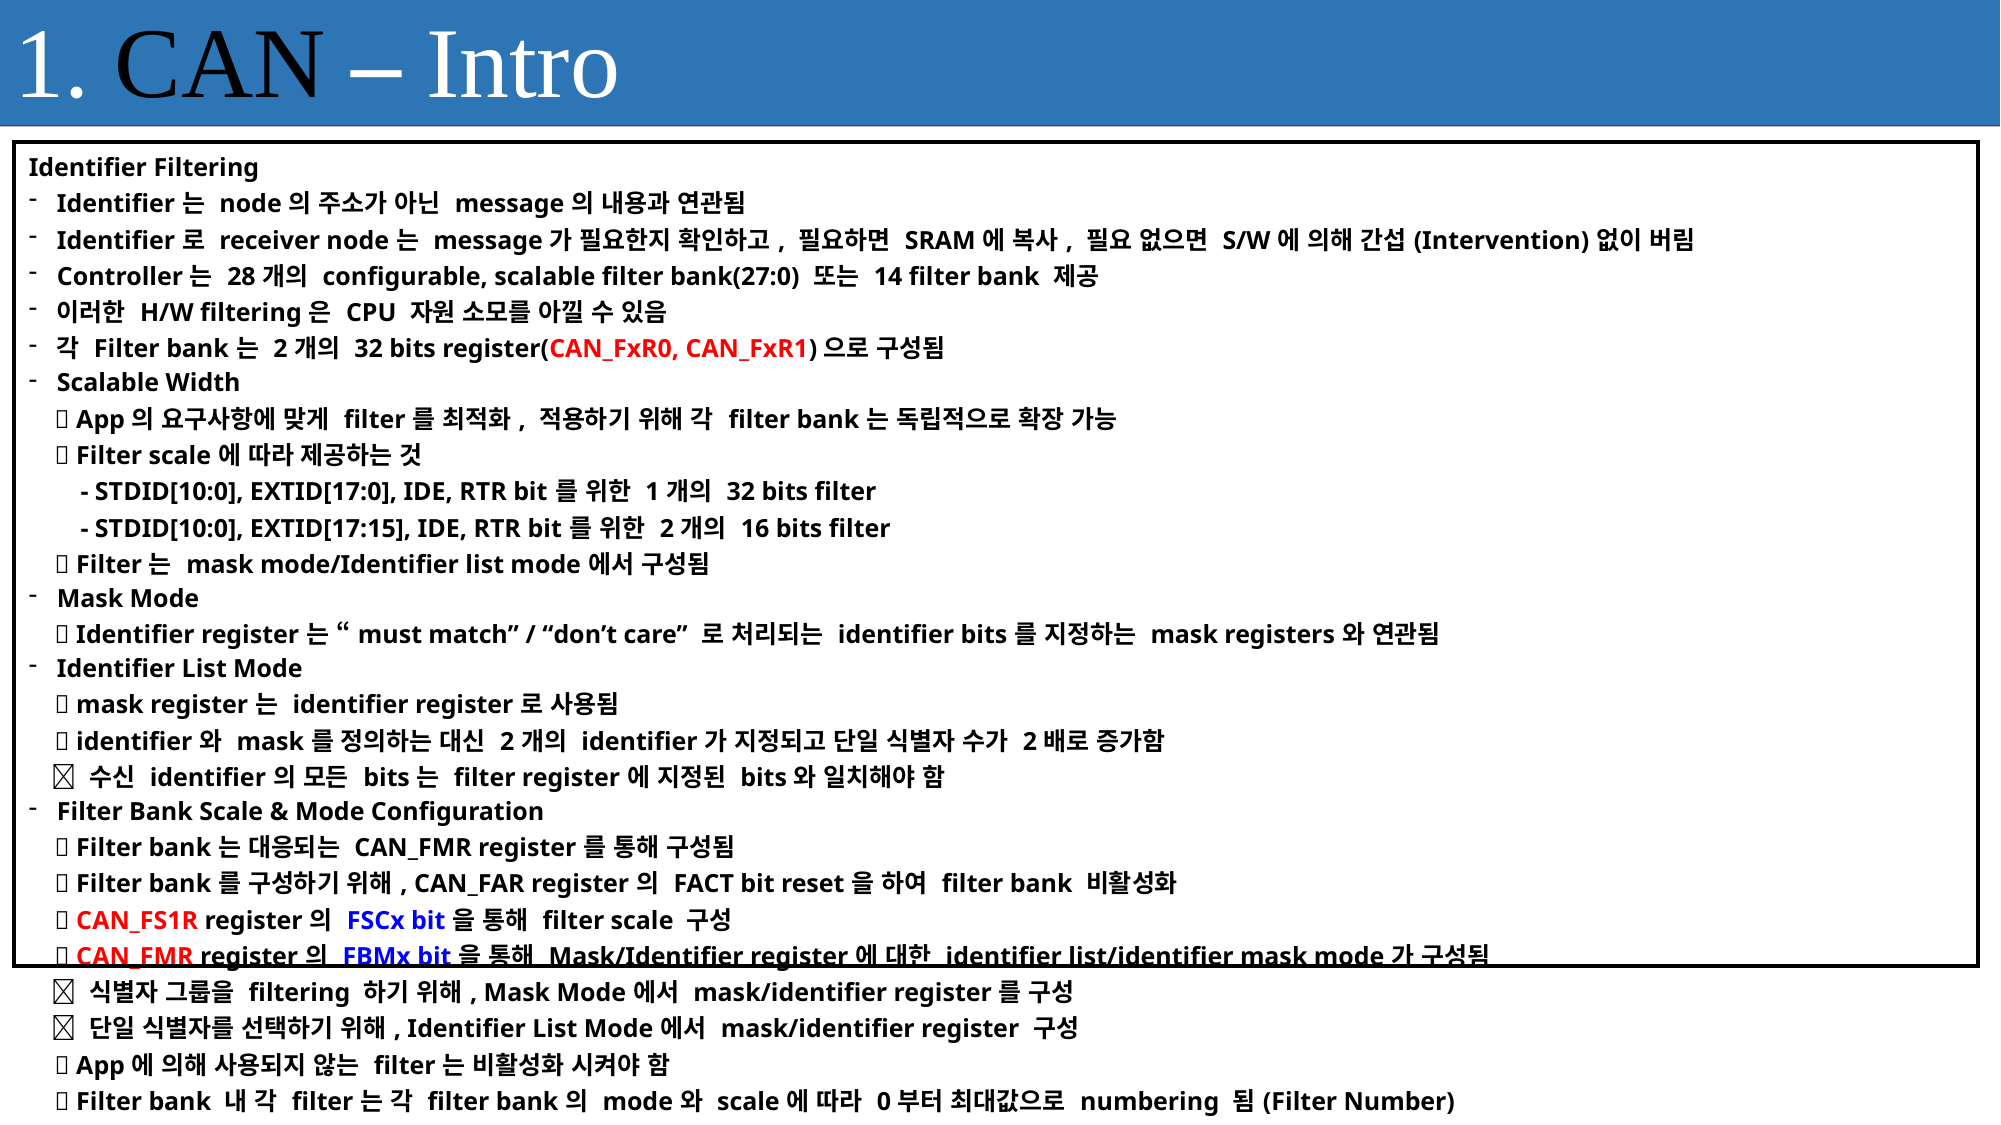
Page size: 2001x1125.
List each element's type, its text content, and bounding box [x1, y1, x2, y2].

text_box 1. CAN – Intro [0, 0, 2000, 126]
table_header Identifier Filtering Identifier는 node의 주소가 아닌 message의 내용과 연관됨 Identifier로 receiver node는 message가 필요한지 확인하고, 필요하면 SRAM에 복사, 필요 없으면 S/W에 의해 간섭(Intervention)없이 버림 Controller는 28개의 configurable, scalable filter bank(27:0) 또는 14 filter bank 제공 이러한 H/W filtering은 CPU 자원 소모를 아낄 수 있음 각 Filter bank는 2개의 32 bits register(CAN_FxR0, CAN_FxR1)으로 구성됨 Scalable Width  App의 요구사항에 맞게 filter를 최적화, 적용하기 위해 각 filter bank는 독립적으로 확장 가능  Filter scale에 따라 제공하는 것 - STDID[10:0], EXTID[17:0], IDE, RTR bit를 위한 1개의 32 bits filter - STDID[10:0], EXTID[17:15], IDE, RTR bit를 위한 2개의 16 bits filter  Filter는 mask mode/Identifier list mode에서 구성됨 Mask Mode  Identifier register는 “must match” / “don’t care” 로 처리되는 identifier bits를 지정하는 mask registers와 연관됨 Identifier List Mode  mask register는 identifier register로 사용됨  identifier와 mask를 정의하는 대신 2개의 identifier가 지정되고 단일 식별자 수가 2배로 증가함  수신 identifier의 모든 bits는 filter register에 지정된 bits와 일치해야 함 Filter Bank Scale & Mode Configuration  Filter bank는 대응되는 CAN_FMR register를 통해 구성됨  Filter bank를 구성하기 위해, CAN_FAR register의 FACT bit reset을 하여 filter bank 비활성화  CAN_FS1R register의 FSCx bit을 통해 filter scale 구성  CAN_FMR register의 FBMx bit을 통해 Mask/Identifier register에 대한 identifier list/identifier mask mode가 구성됨  식별자 그룹을 filtering 하기 위해, Mask Mode에서 mask/identifier register를 구성  단일 식별자를 선택하기 위해, Identifier List Mode에서 mask/identifier register 구성  App에 의해 사용되지 않는 filter는 비활성화 시켜야 함  Filter bank 내 각 filter는 각 filter bank의 mode와 scale에 따라 0부터 최대값으로 numbering 됨(Filter Number) [16, 144, 1976, 964]
